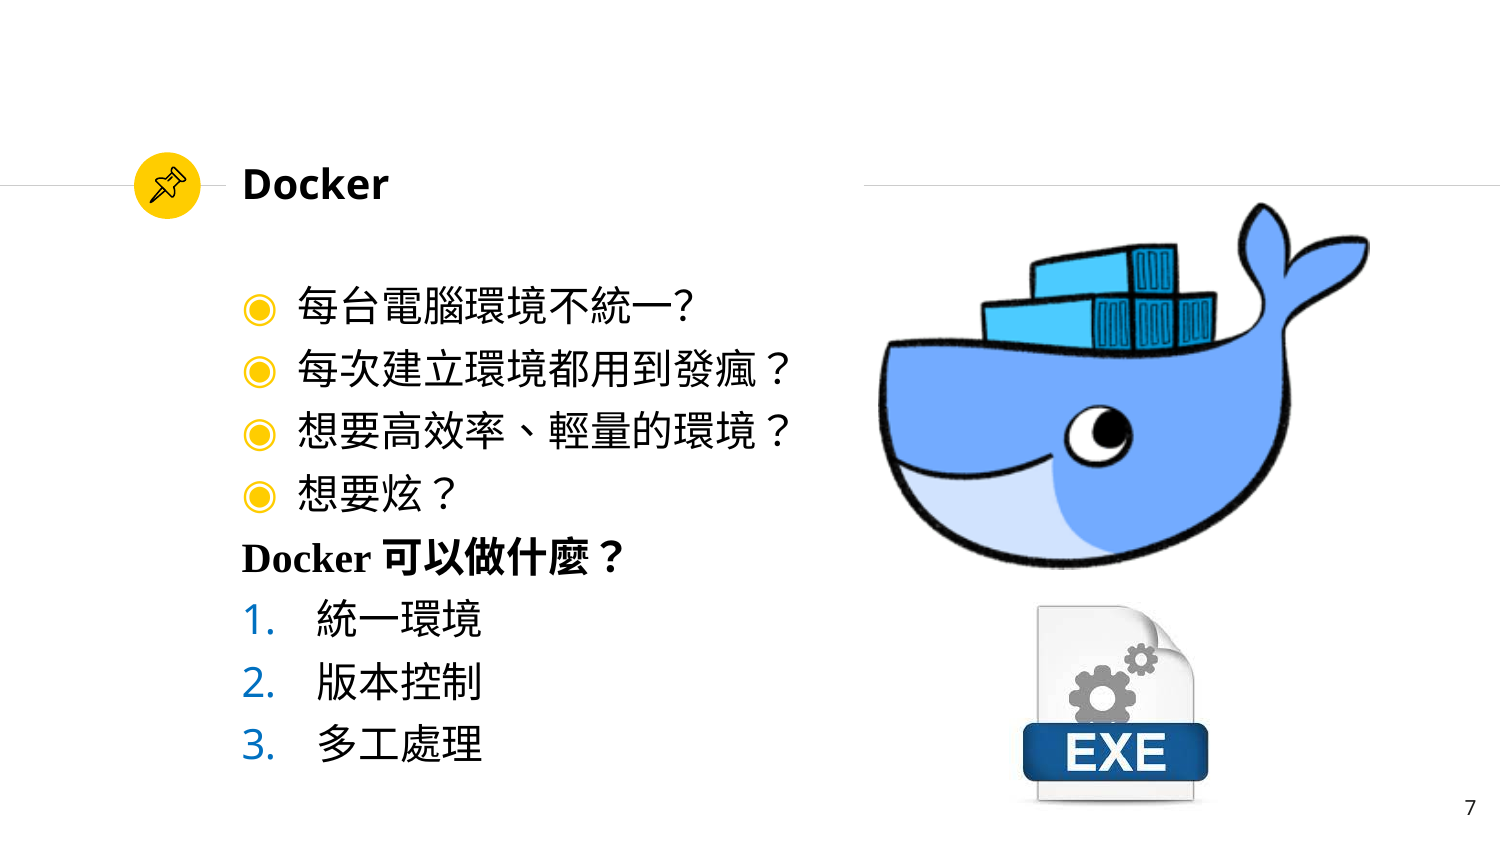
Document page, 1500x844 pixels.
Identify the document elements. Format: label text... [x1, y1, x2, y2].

list 每台電腦環境不統一？ 每次建立環境都用到發瘋？ 想要高效率、輕量的環境？ 想要炫？ Docker可以做什麼？ 統一環境 版本控制 多工處理 [226, 265, 1344, 776]
picture [1009, 594, 1224, 812]
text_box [150, 166, 186, 203]
slide_number 7 [1401, 779, 1492, 844]
title Docker [226, 146, 863, 219]
picture [878, 202, 1370, 570]
